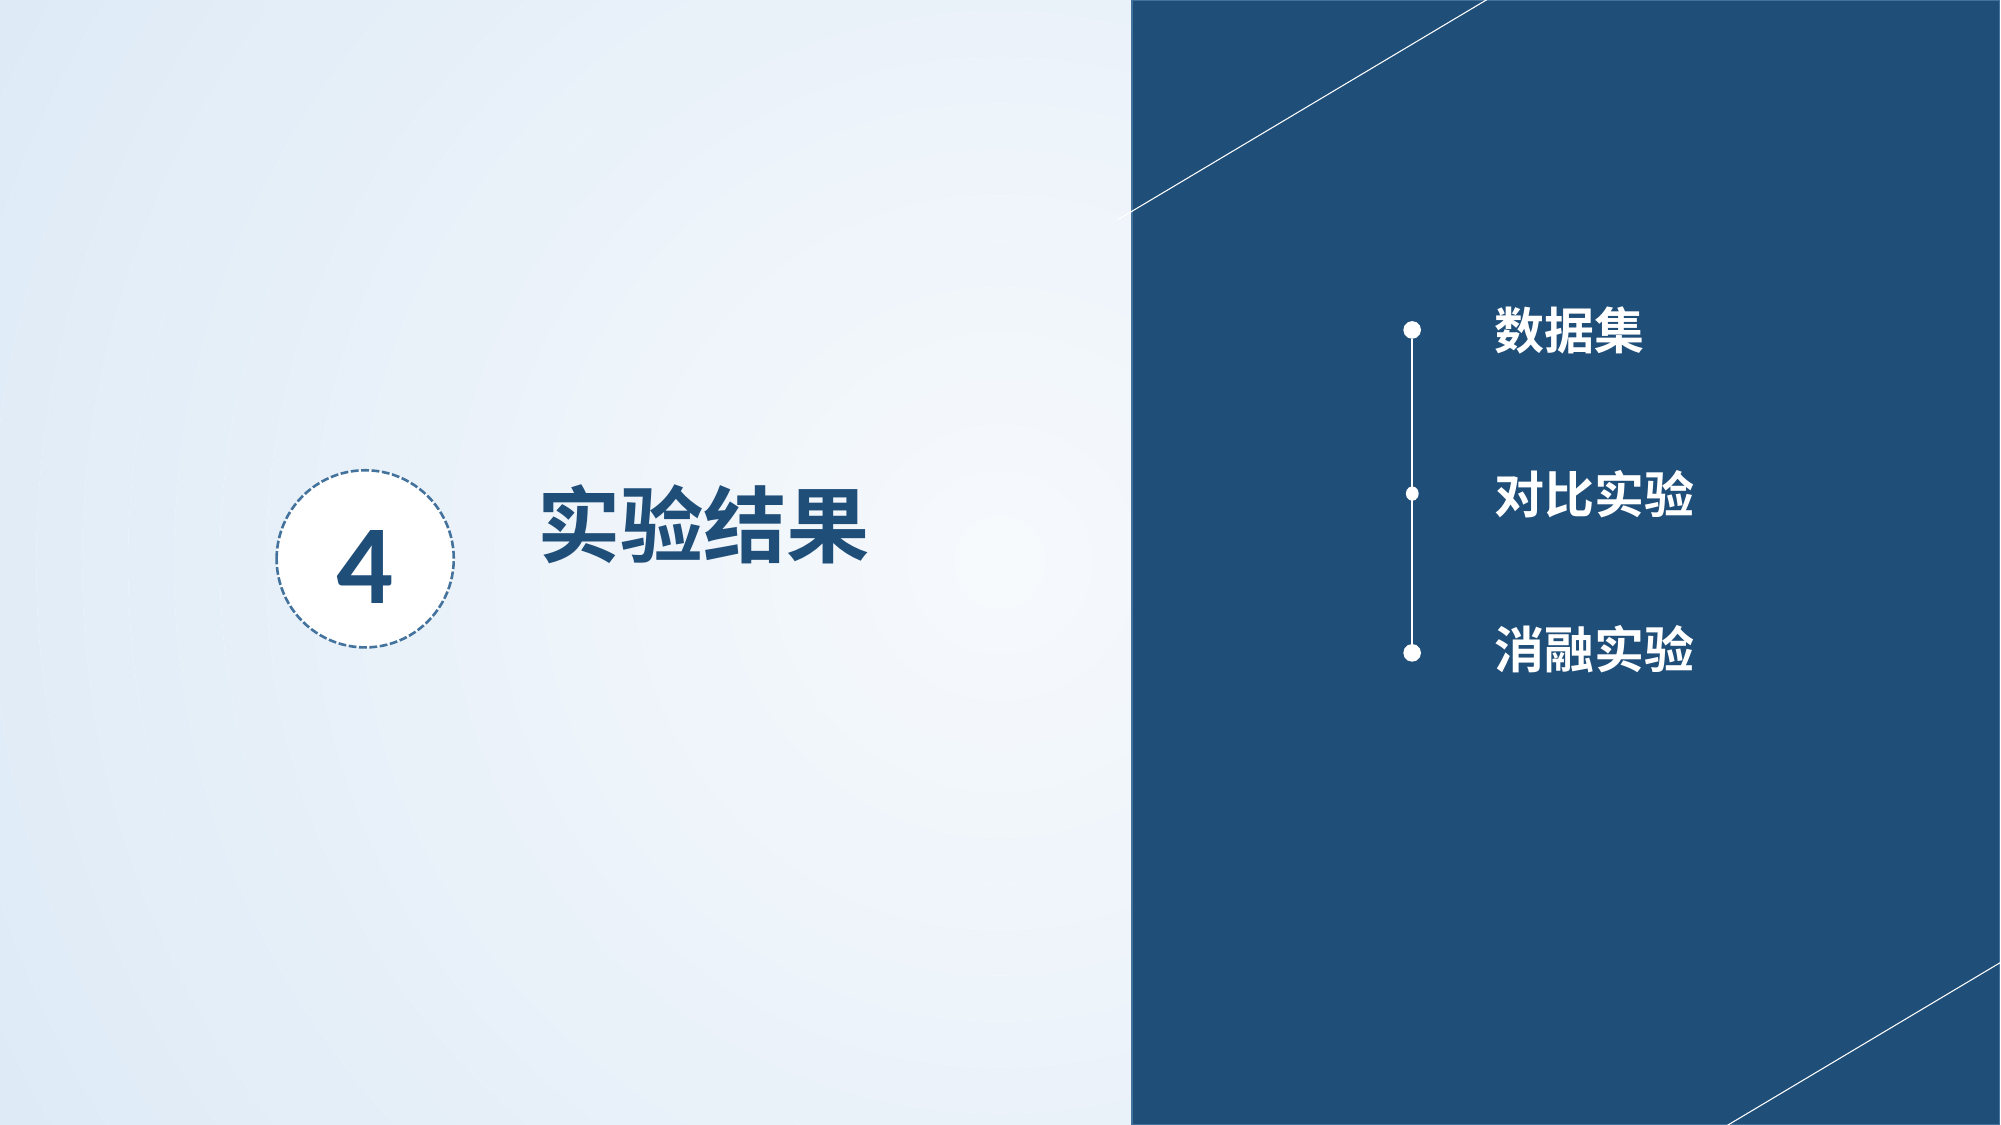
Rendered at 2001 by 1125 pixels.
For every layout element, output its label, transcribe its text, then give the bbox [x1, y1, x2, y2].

text_box 消融实验 [1480, 610, 1774, 686]
text_box 对比实验 [1480, 455, 1774, 531]
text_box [1660, 904, 2000, 1125]
text_box 数据集 [1480, 292, 1774, 367]
text_box 实验结果 [468, 465, 939, 581]
text_box 4 [275, 469, 455, 649]
text_box [1131, 0, 2000, 1125]
text_box [1402, 320, 1423, 340]
text_box [1404, 485, 1420, 502]
text_box [1402, 642, 1423, 663]
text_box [1117, 0, 1555, 221]
